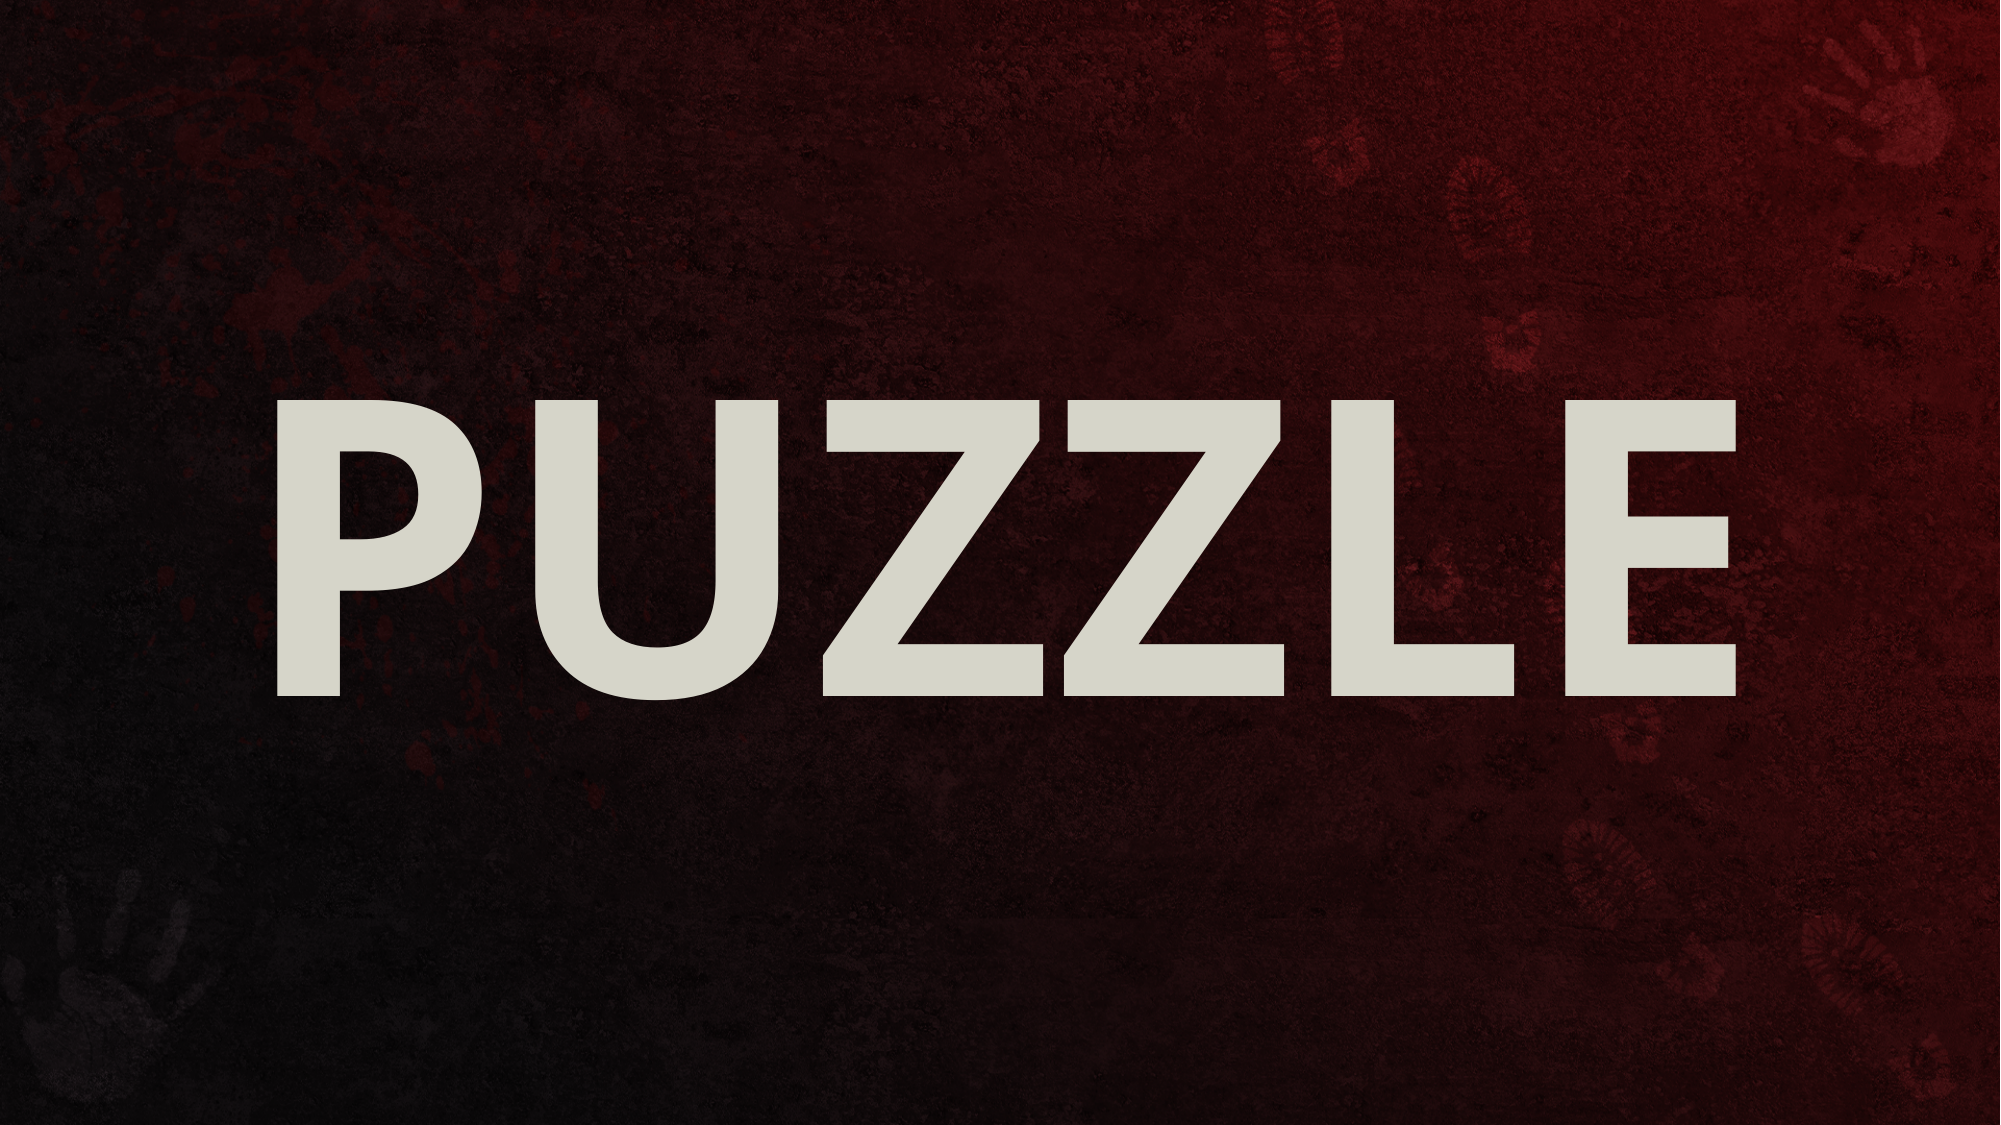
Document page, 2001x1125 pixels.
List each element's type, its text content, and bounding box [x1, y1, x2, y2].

title PUZZLE [0, 0, 2000, 1125]
